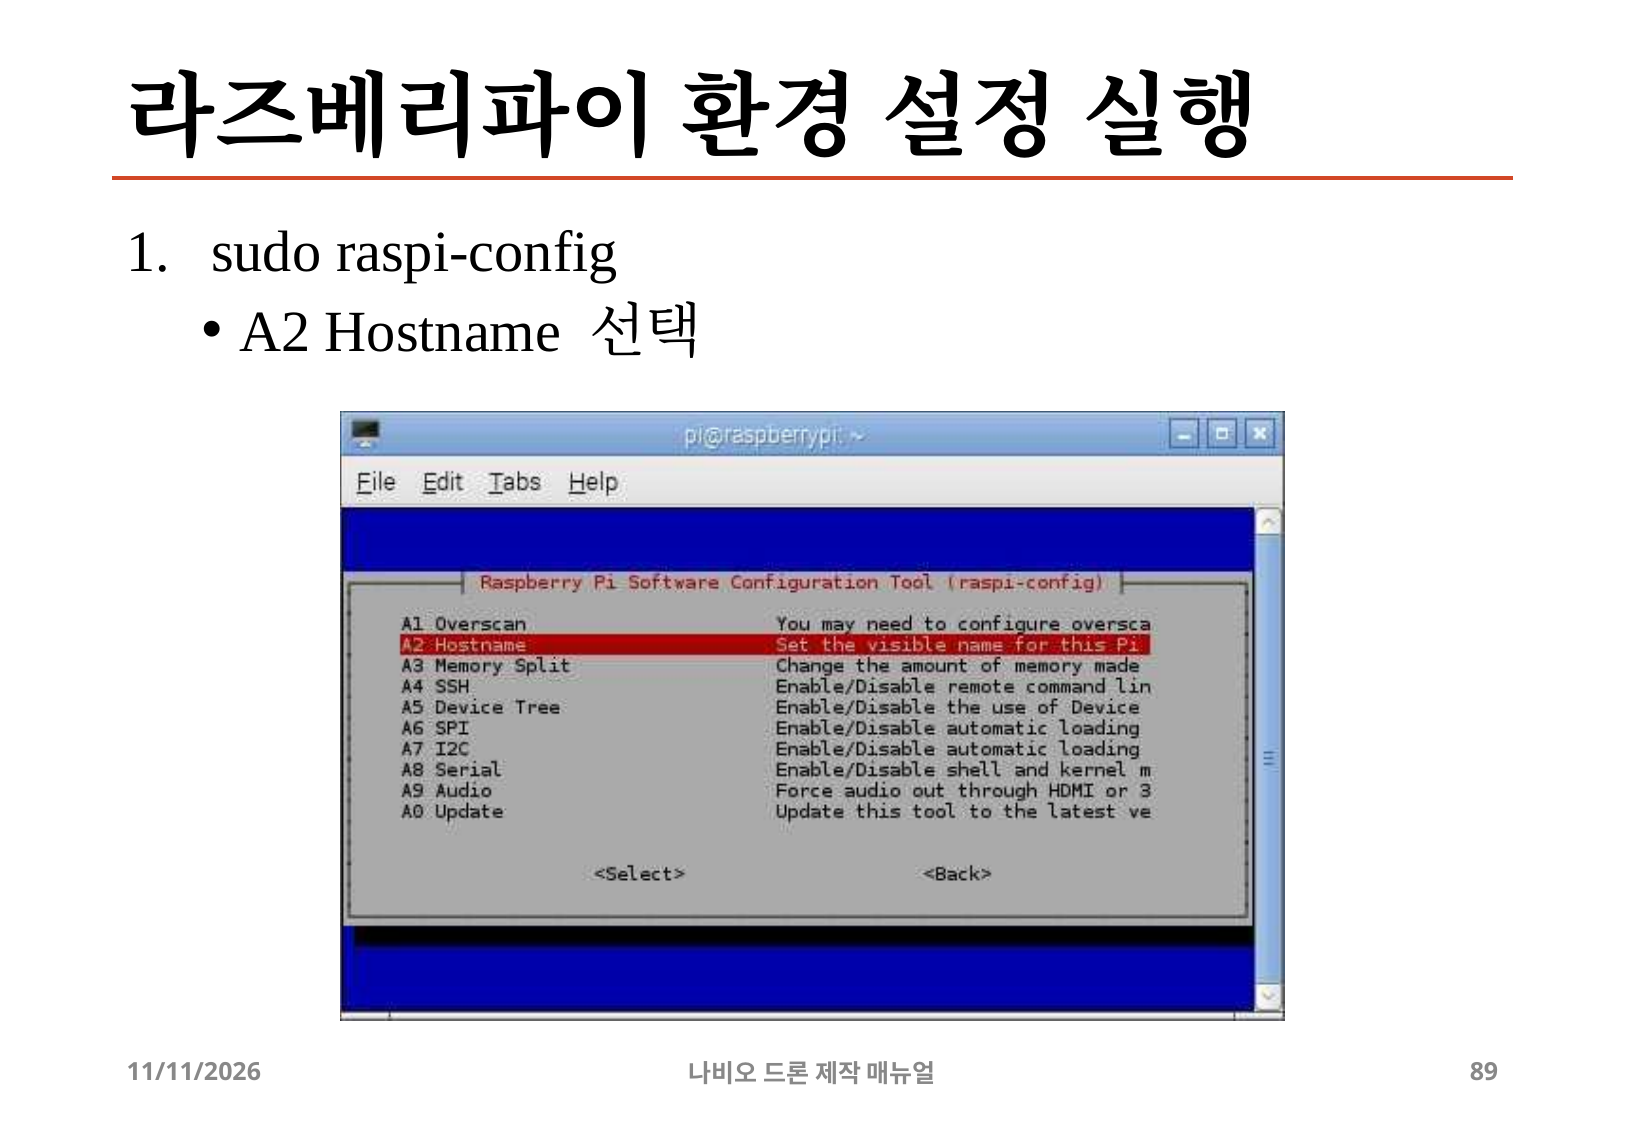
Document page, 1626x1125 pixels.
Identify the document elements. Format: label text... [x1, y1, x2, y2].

picture [340, 411, 1285, 1021]
slide_number 89 [1433, 1042, 1514, 1103]
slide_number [111, 1042, 303, 1103]
title 라즈베리파이 환경 설정 실행 [111, 59, 1514, 179]
list sudo raspi-config A2 Hostname 선택 [111, 205, 1514, 506]
footer 나비오 드론 제작 매뉴얼 [538, 1042, 1087, 1103]
